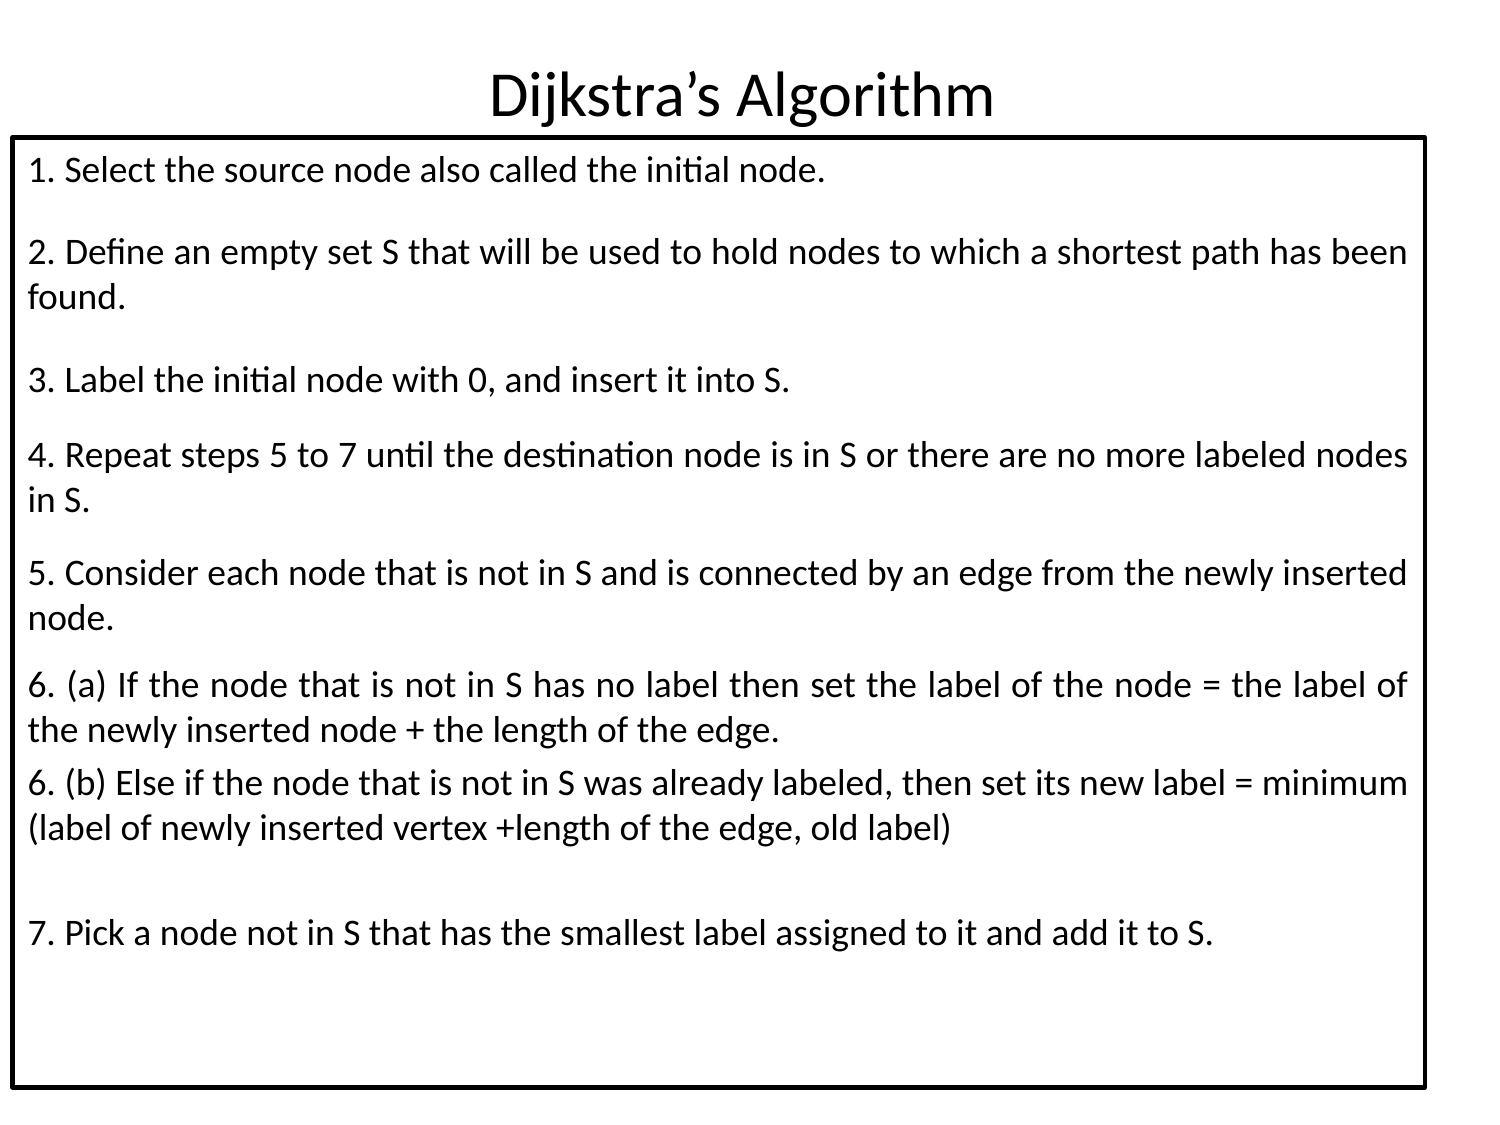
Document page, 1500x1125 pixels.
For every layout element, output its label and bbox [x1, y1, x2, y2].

list [10, 135, 1427, 1090]
title [75, 45, 1425, 135]
